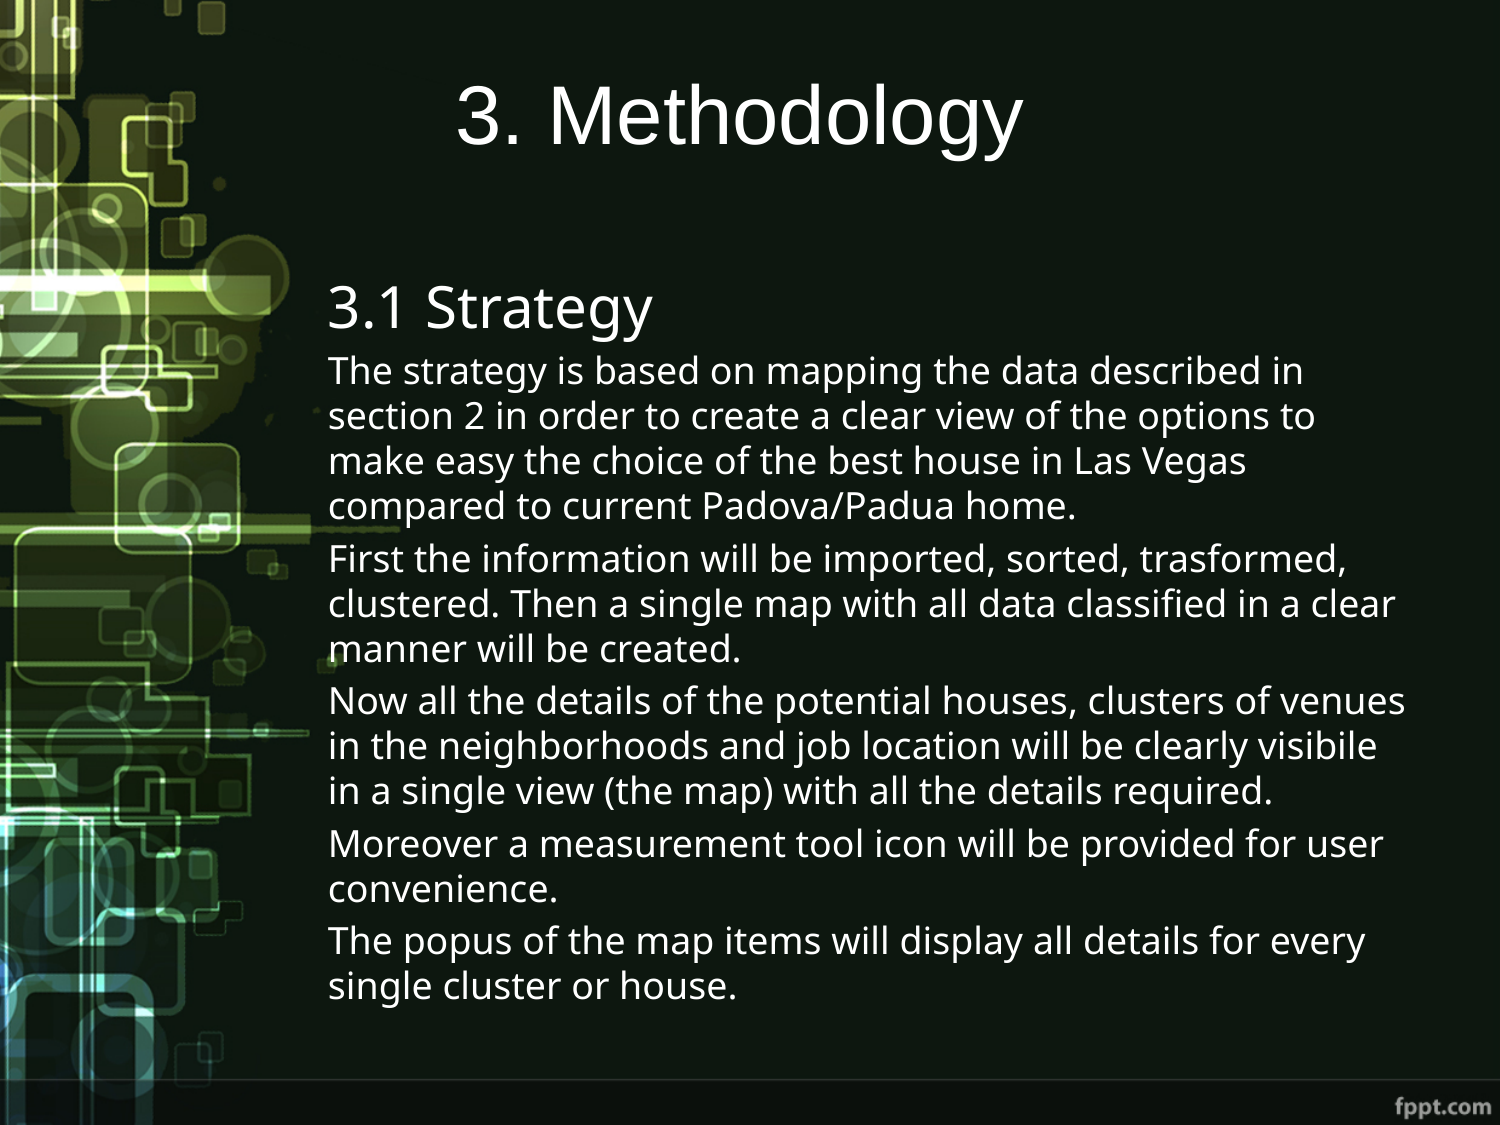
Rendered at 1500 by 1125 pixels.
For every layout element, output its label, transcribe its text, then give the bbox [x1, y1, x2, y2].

title 3. Methodology [64, 31, 1415, 192]
picture [0, 0, 1500, 1125]
list 3.1 Strategy The strategy is based on mapping the data described in section 2 in order to create a clear view of the options to make easy the choice of the best house in Las Vegas compared to current Padova/Padua home. First the information will be imported, sorted, trasformed, clustered. Then a single map with all data classified in a clear manner will be created. Now all the details of the potential houses, clusters of venues in the neighborhoods and job location will be clearly visibile in a single view (the map) with all the details required. Moreover a measurement tool icon will be provided for user convenience. The popus of the map items will display all details for every single cluster or house. [312, 262, 1425, 1005]
